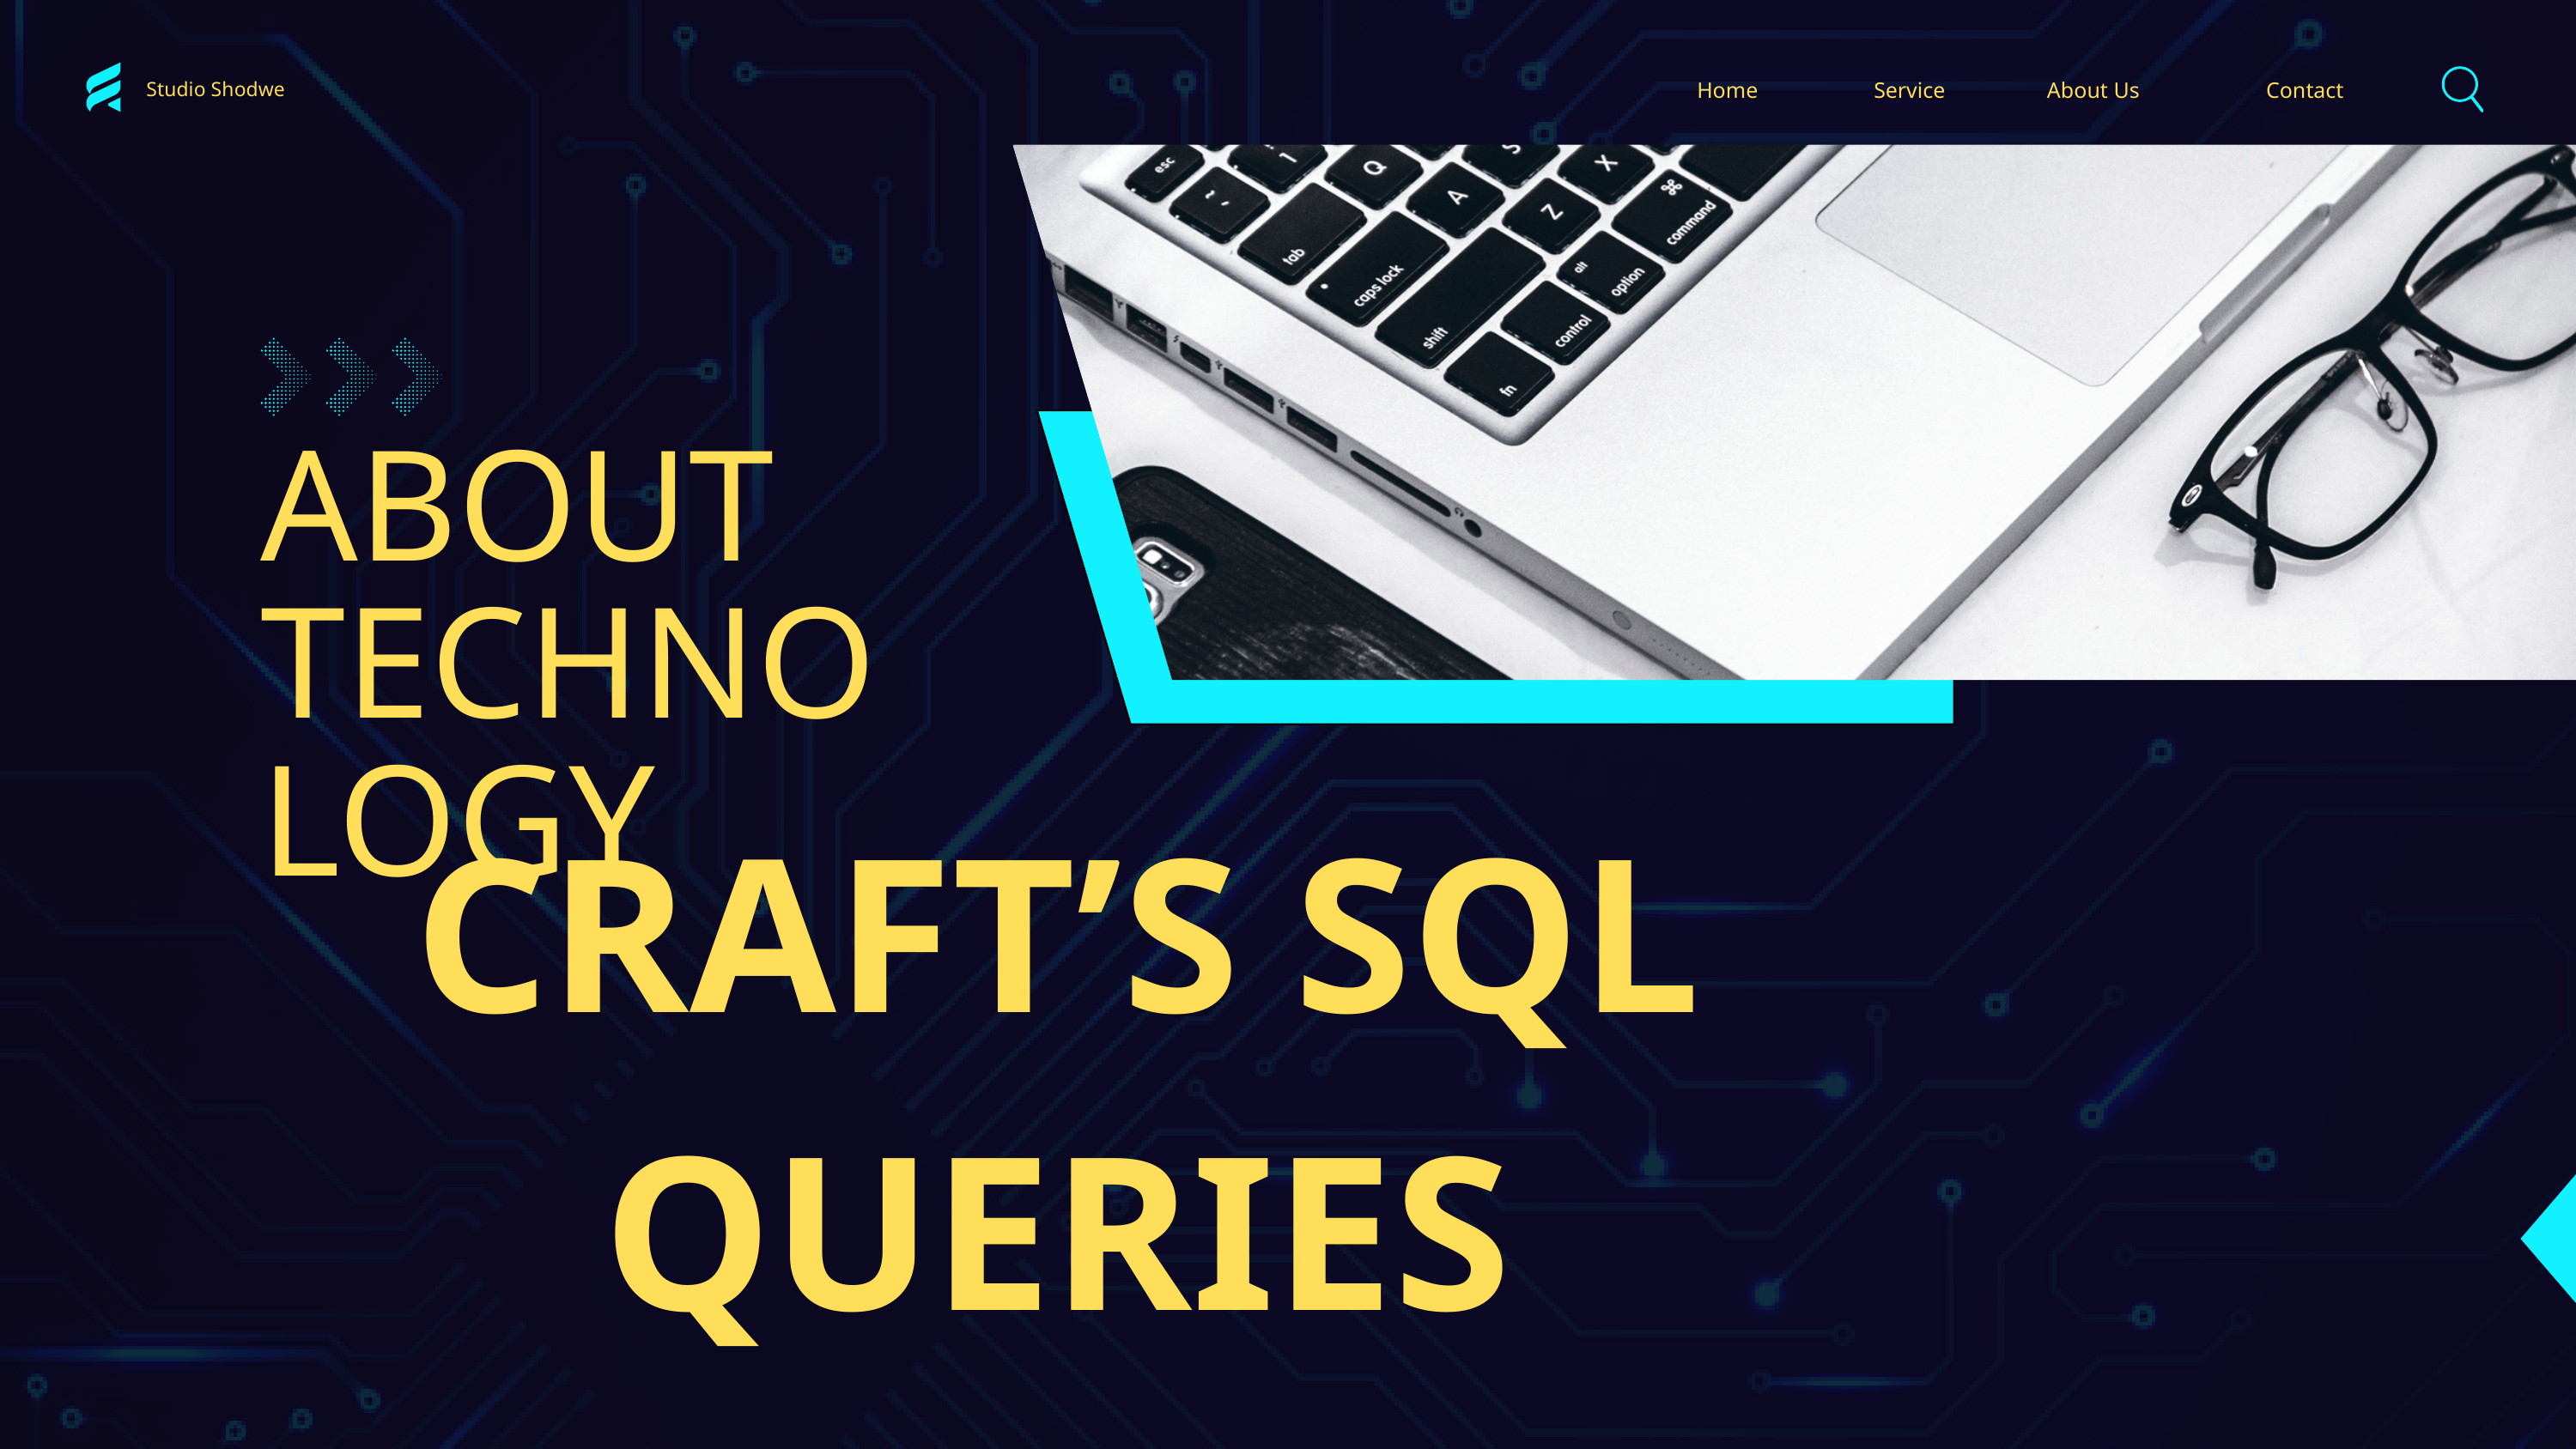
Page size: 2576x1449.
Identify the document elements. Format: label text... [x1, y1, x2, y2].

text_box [2483, 1210, 2576, 1267]
text_box Studio Shodwe [146, 72, 328, 100]
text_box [1036, 690, 1954, 724]
text_box ABOUT TECHNOLOGY [260, 433, 933, 757]
text_box Home [1697, 72, 1811, 103]
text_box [1012, 144, 2576, 681]
text_box Service [1874, 72, 1978, 103]
text_box [392, 337, 442, 416]
text_box [260, 337, 311, 416]
text_box [84, 62, 121, 112]
text_box Contact [2266, 72, 2404, 103]
text_box [2439, 64, 2484, 112]
text_box About Us [2047, 72, 2196, 103]
text_box CRAFT’S SQL QUERIES [0, 757, 2175, 1353]
text_box [0, 0, 2576, 1449]
text_box [325, 337, 377, 416]
